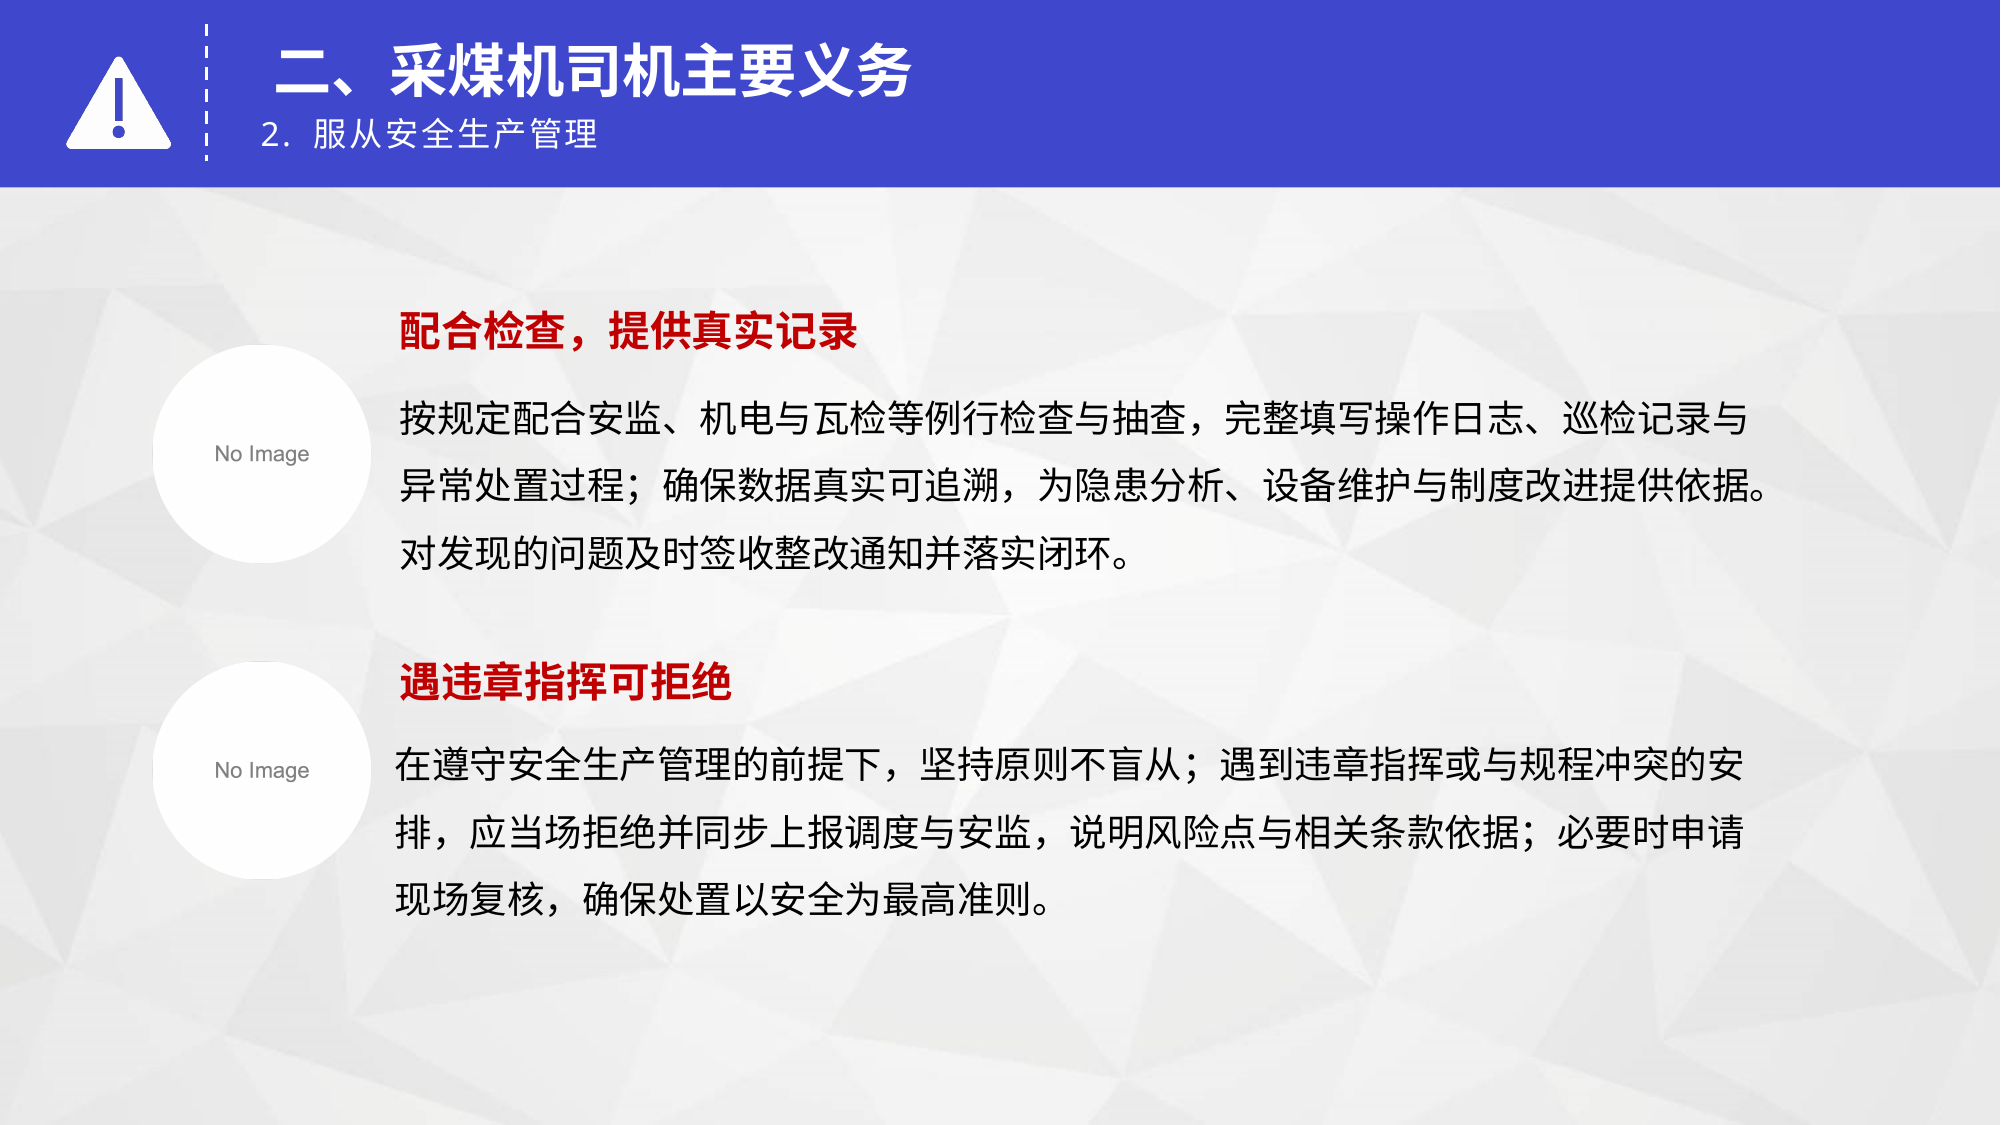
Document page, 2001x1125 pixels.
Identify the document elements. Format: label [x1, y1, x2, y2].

text_box [151, 302, 1774, 564]
text_box [151, 653, 1944, 881]
picture [0, 0, 2000, 1125]
